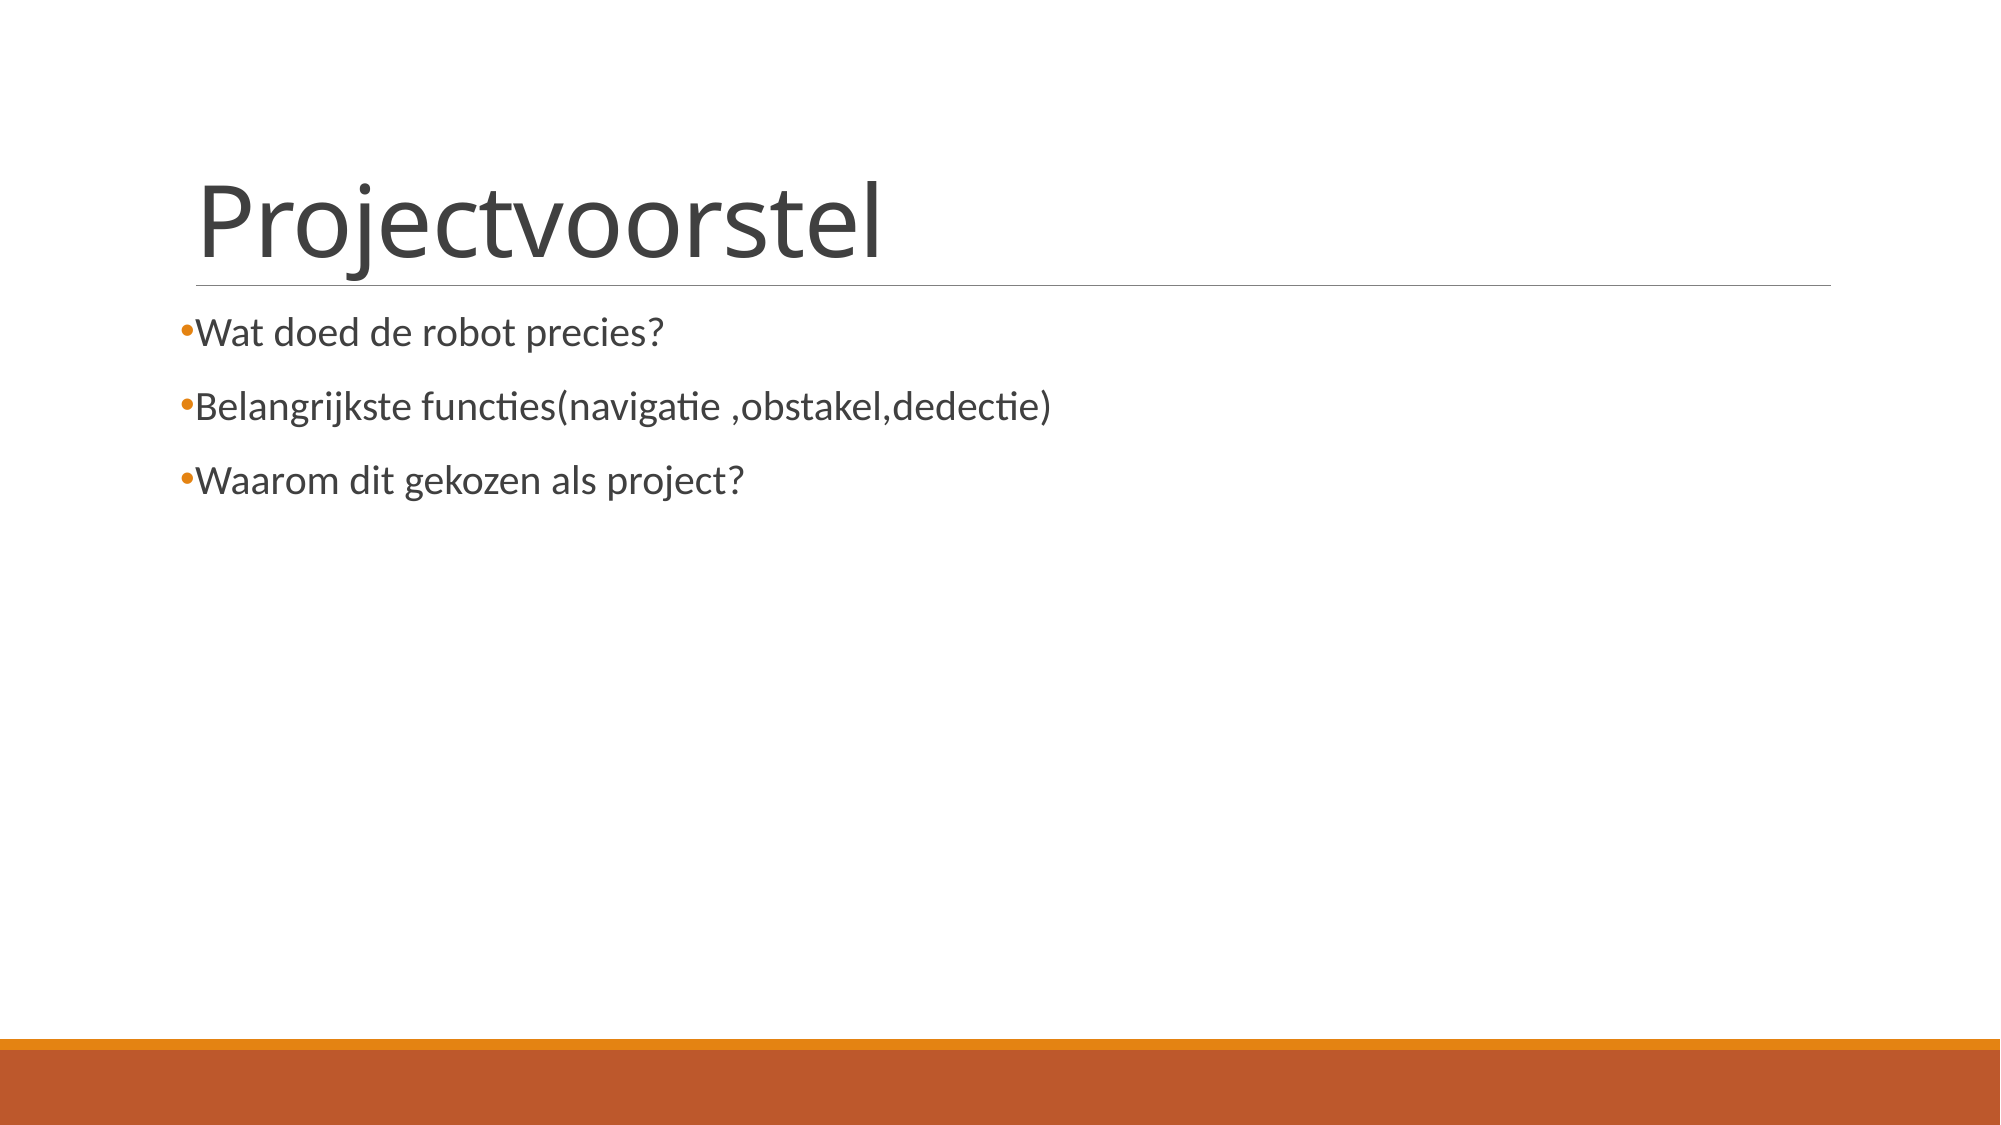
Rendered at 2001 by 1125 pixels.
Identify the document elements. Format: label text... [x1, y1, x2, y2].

list Wat doed de robot precies? Belangrijkste functies(navigatie ,obstakel,dedectie) Waarom dit gekozen als project? [180, 302, 1830, 963]
title Projectvoorstel [180, 47, 1830, 285]
